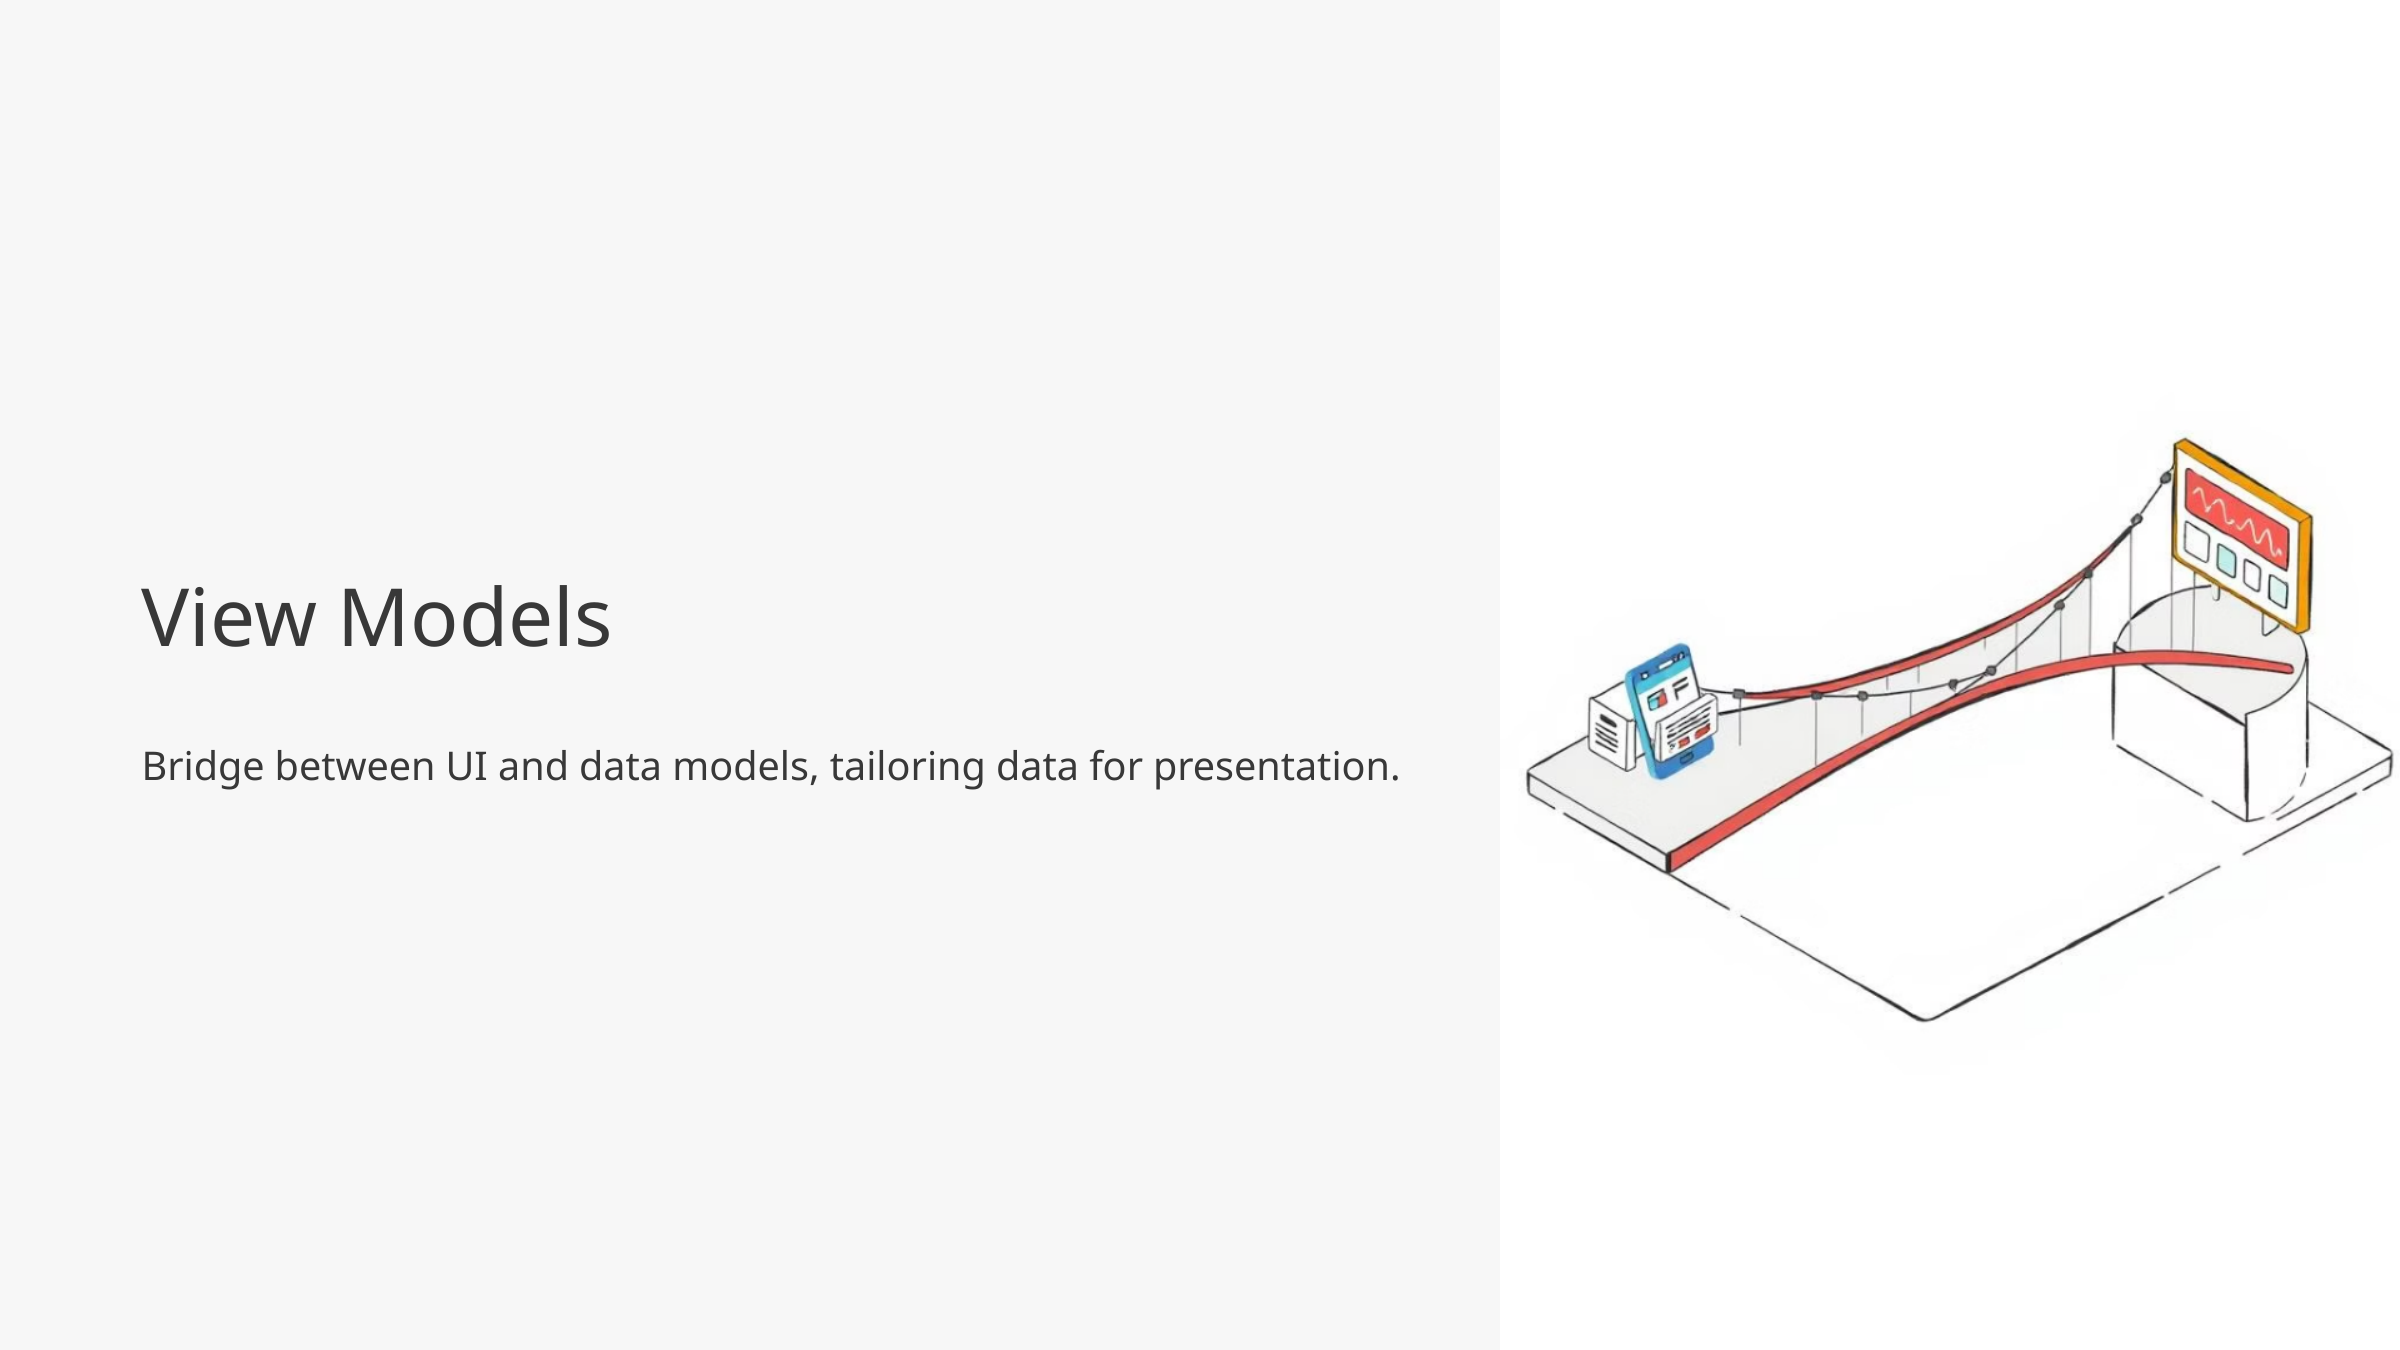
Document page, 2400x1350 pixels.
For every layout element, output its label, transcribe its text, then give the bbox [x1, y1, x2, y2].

text_box View Models [141, 561, 952, 663]
text_box Bridge between UI and data models, tailoring data for presentation. [141, 723, 1359, 789]
picture [1499, 0, 2400, 1350]
